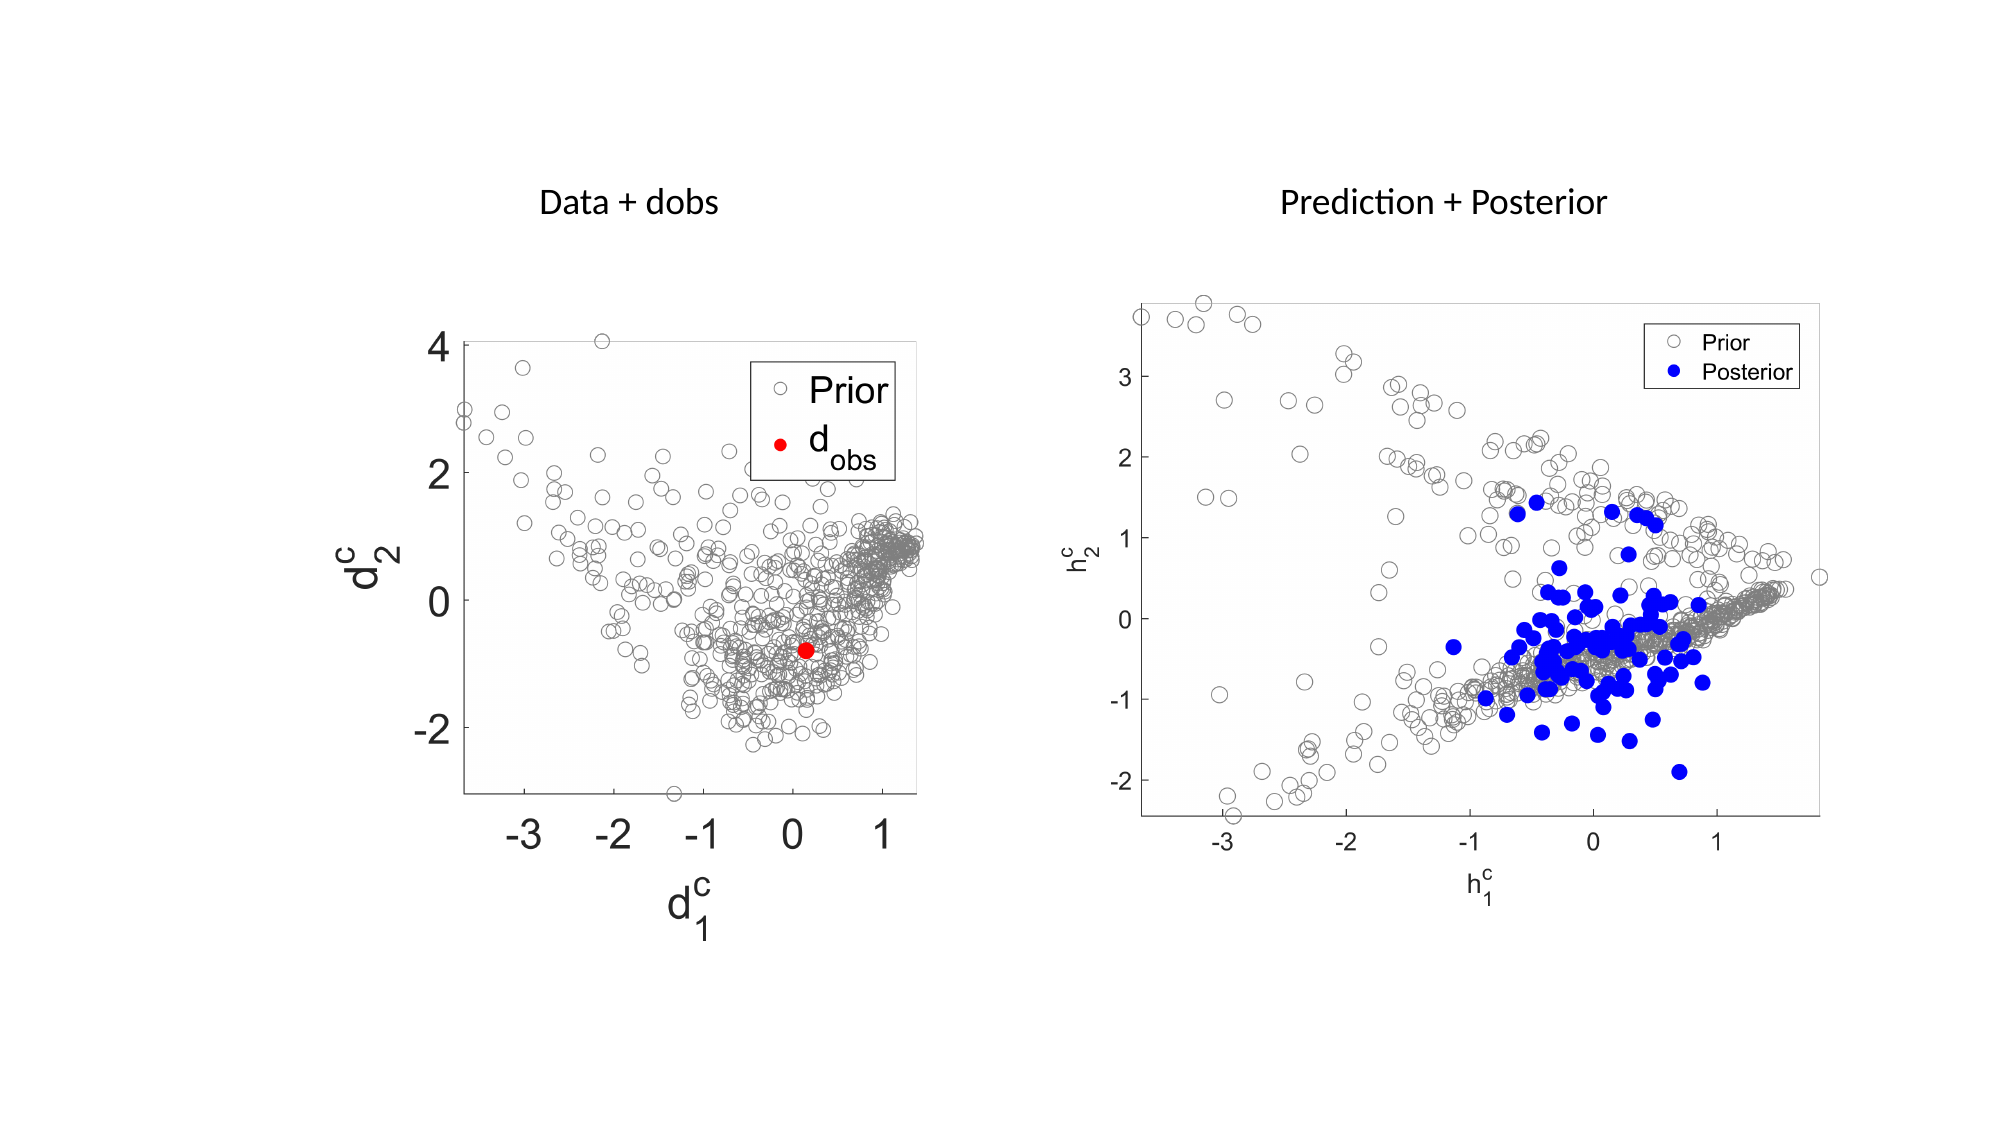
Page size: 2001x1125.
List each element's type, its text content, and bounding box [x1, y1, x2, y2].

text_box Prediction + Posterior [1265, 169, 1624, 230]
text_box Data + dobs [524, 169, 735, 230]
picture [335, 331, 924, 941]
picture [1061, 295, 1828, 906]
